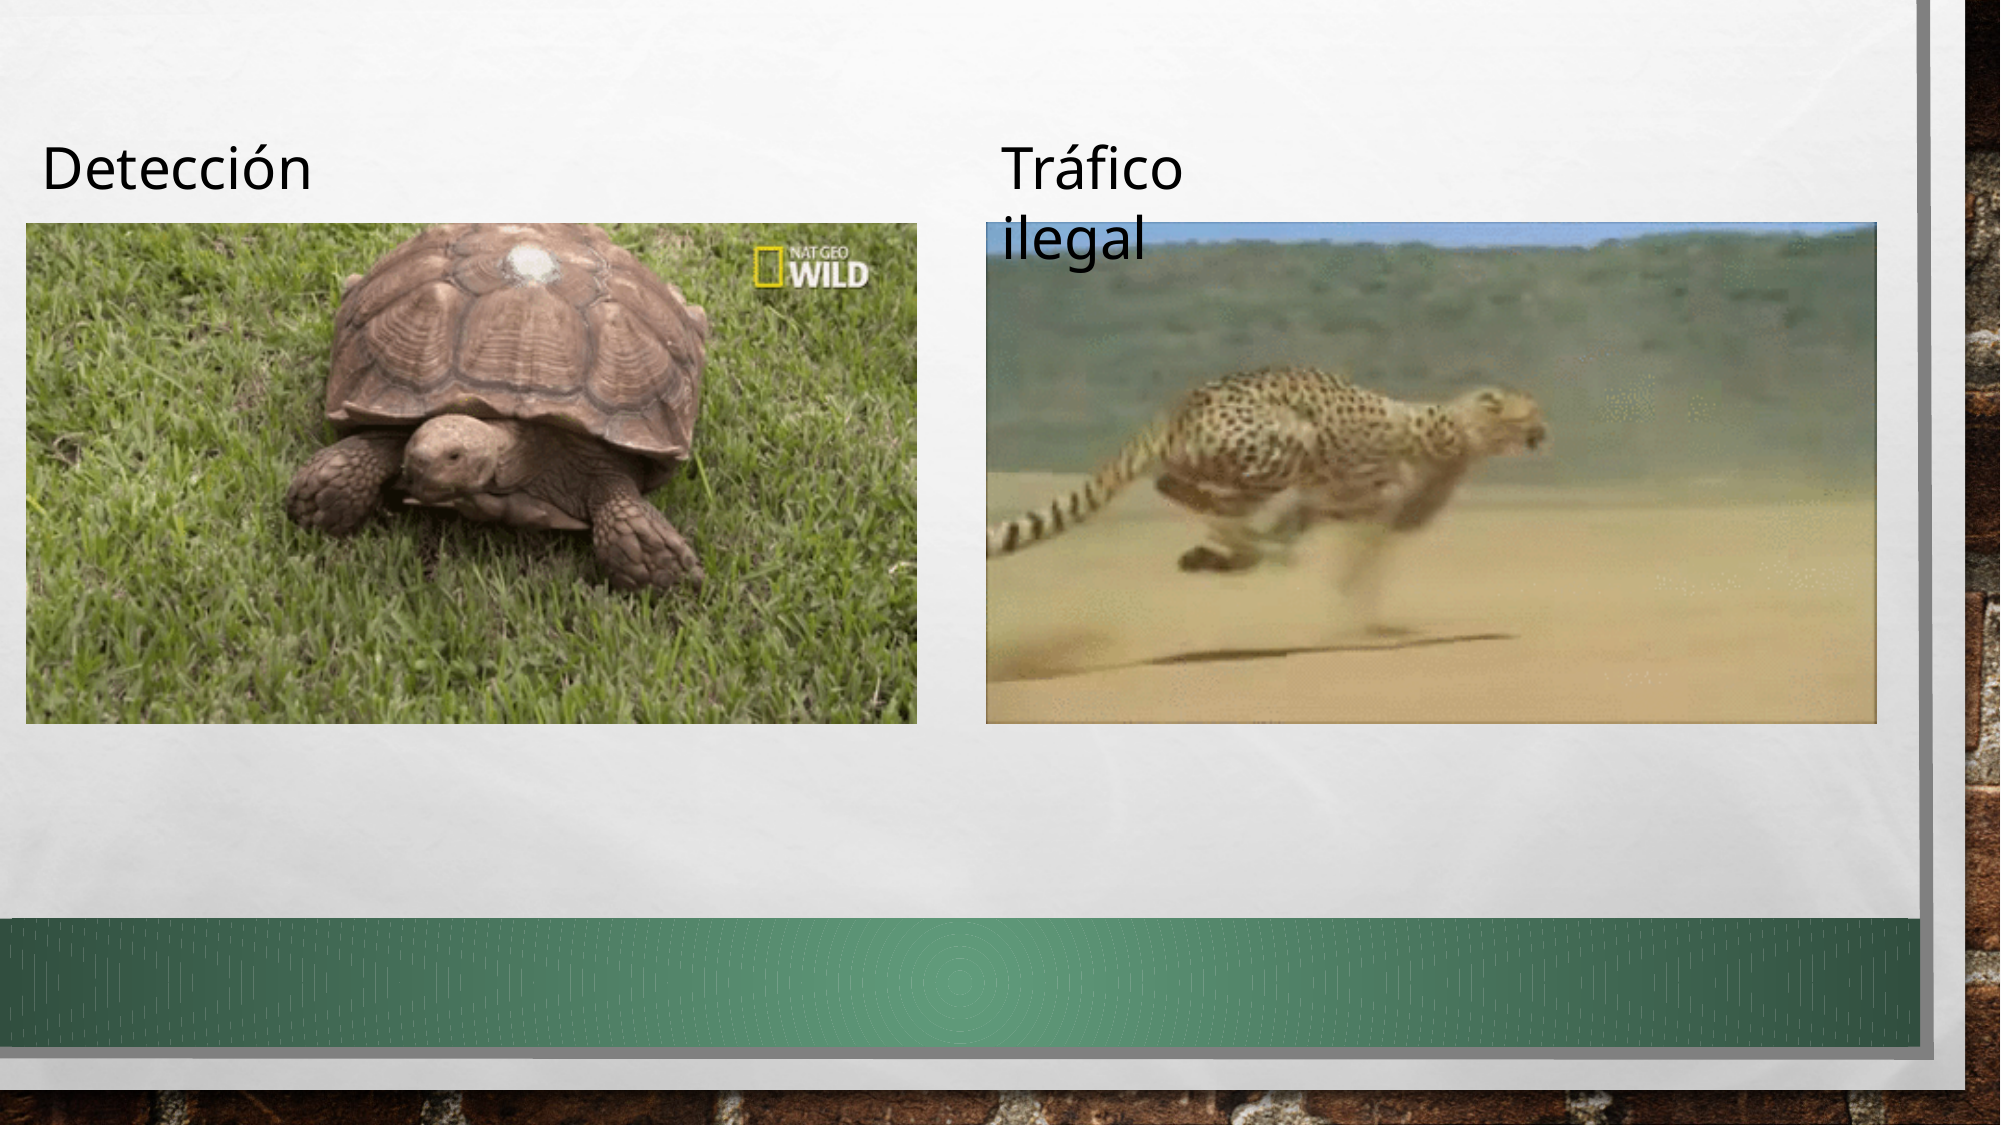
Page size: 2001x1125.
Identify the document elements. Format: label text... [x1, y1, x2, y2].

picture [26, 223, 917, 725]
text_box Tráfico ilegal [986, 124, 1334, 222]
text_box Detección [26, 124, 374, 209]
picture [0, 0, 2000, 1125]
picture [986, 222, 1877, 725]
